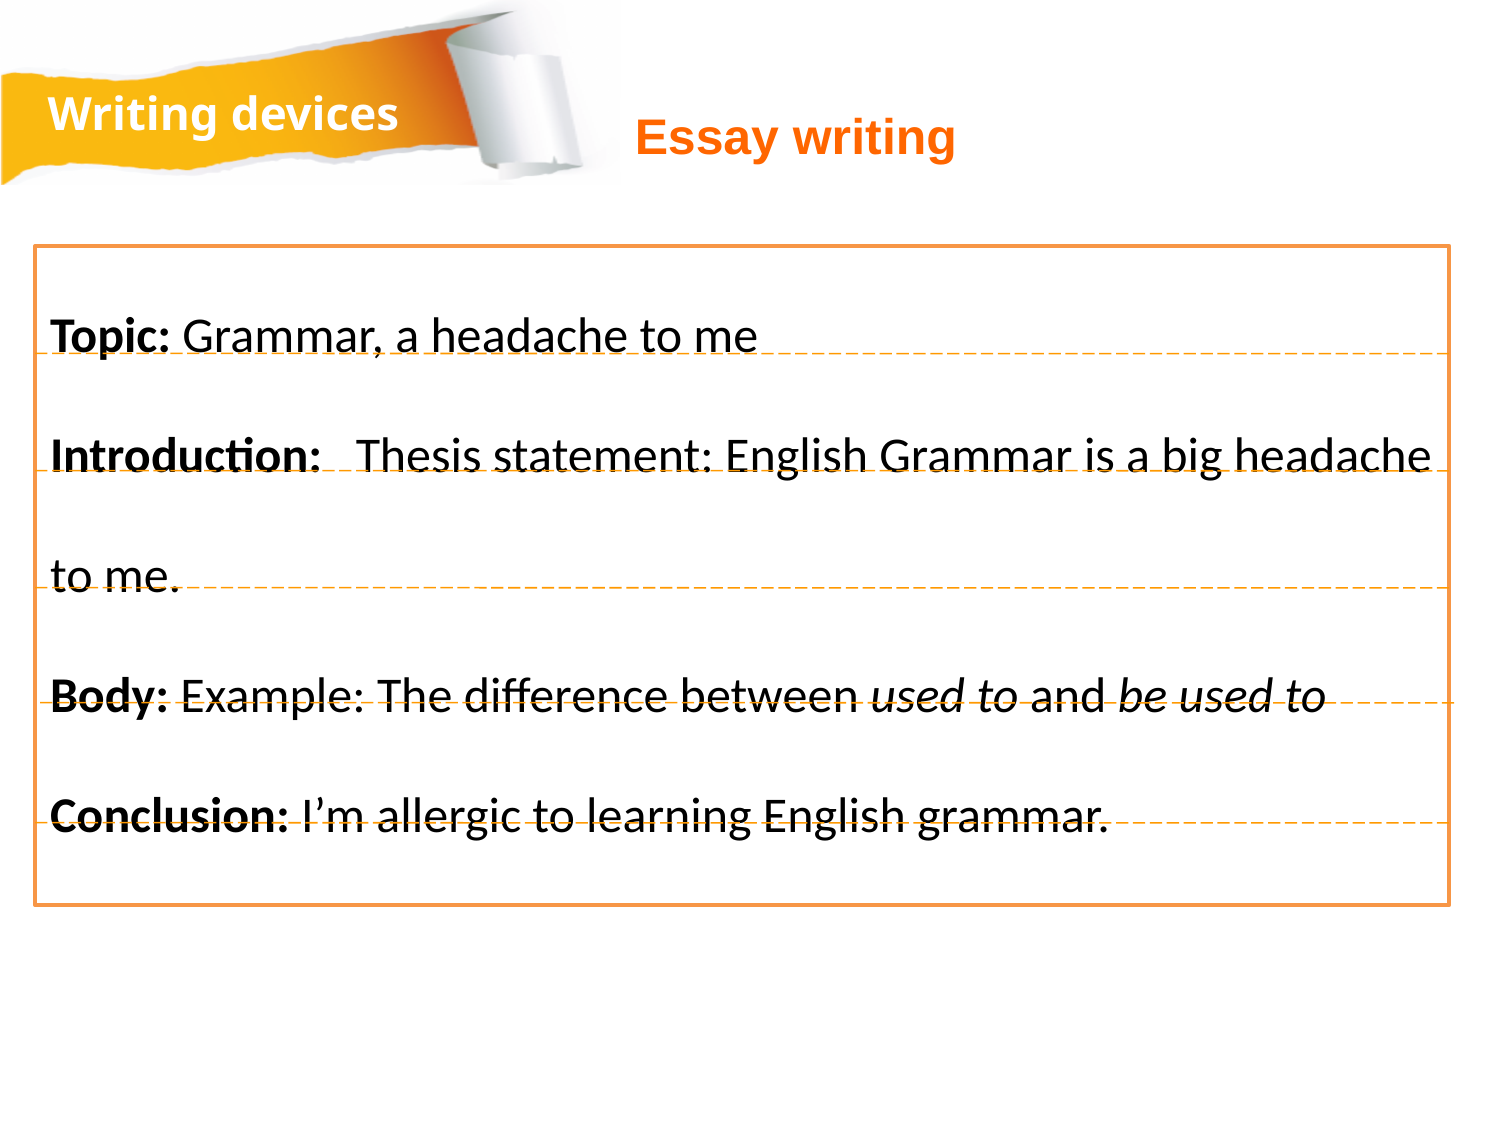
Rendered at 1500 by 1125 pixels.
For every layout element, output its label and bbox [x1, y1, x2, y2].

text_box [34, 245, 1455, 906]
text_box [0, 0, 1418, 185]
